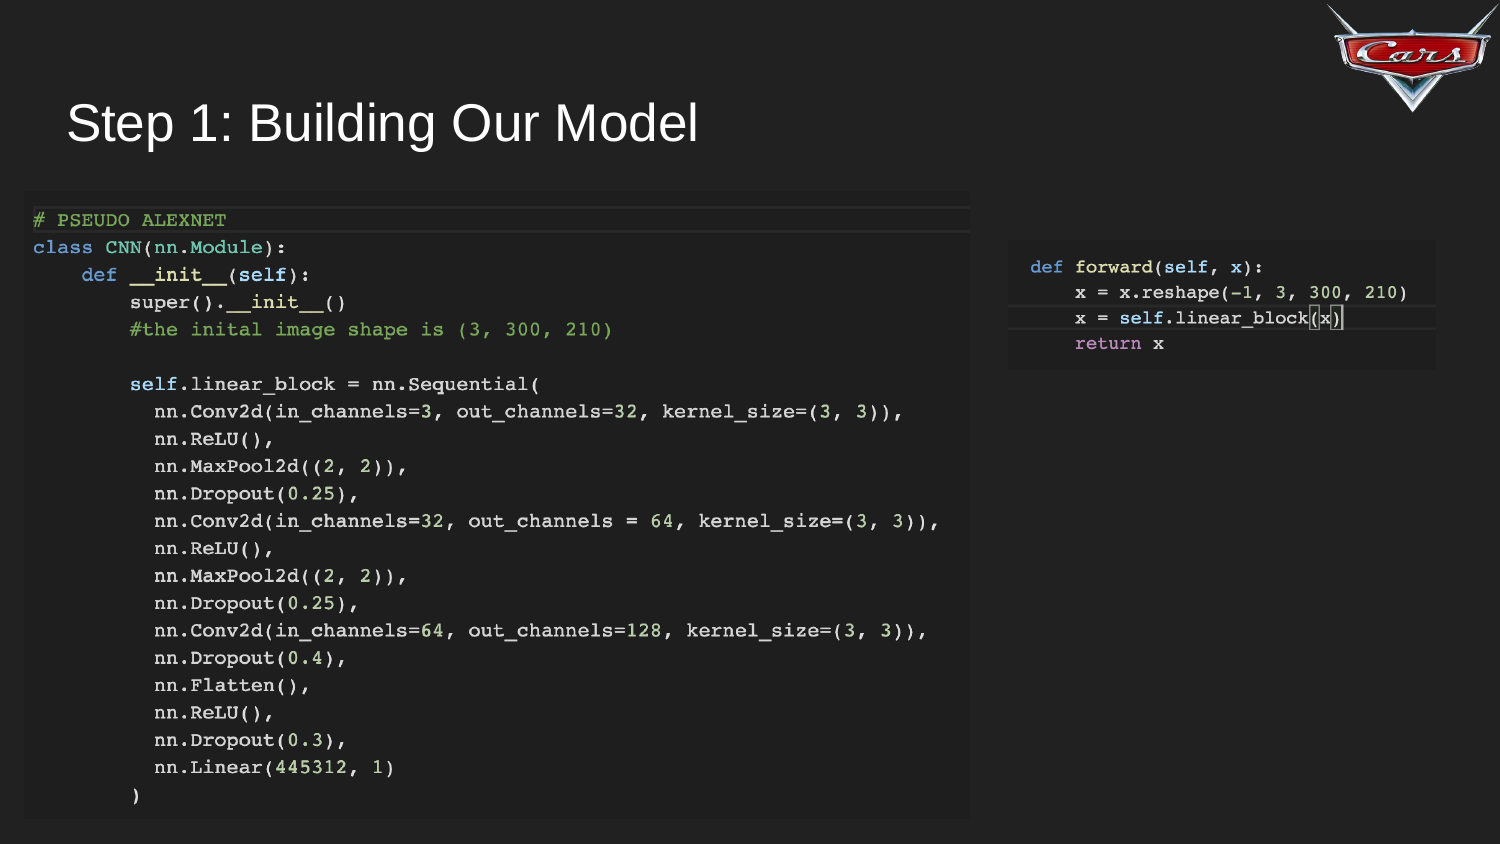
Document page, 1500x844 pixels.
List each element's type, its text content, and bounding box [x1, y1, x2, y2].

picture [24, 191, 970, 819]
picture [1008, 240, 1436, 370]
picture [1324, 0, 1500, 118]
title Step 1: Building Our Model [51, 72, 1449, 167]
